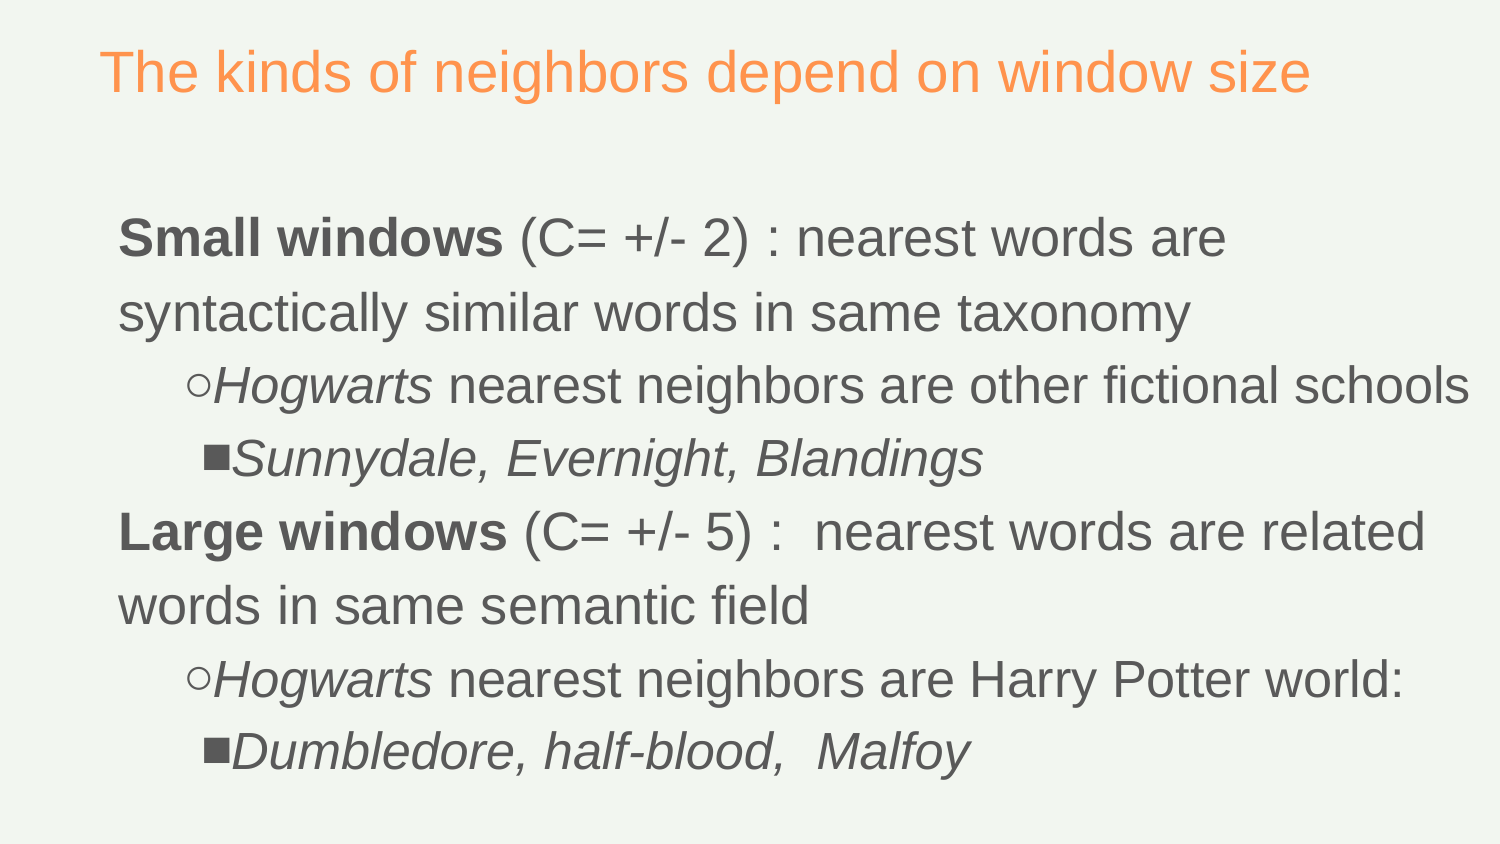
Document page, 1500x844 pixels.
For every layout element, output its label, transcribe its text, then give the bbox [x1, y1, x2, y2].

list Small windows (C= +/- 2) : nearest words are syntactically similar words in same taxonomy Hogwarts nearest neighbors are other fictional schools Sunnydale, Evernight, Blandings Large windows (C= +/- 5) : nearest words are related words in same semantic field Hogwarts nearest neighbors are Harry Potter world: Dumbledore, half-blood, Malfoy [103, 178, 1500, 807]
title The kinds of neighbors depend on window size [84, 19, 1500, 132]
